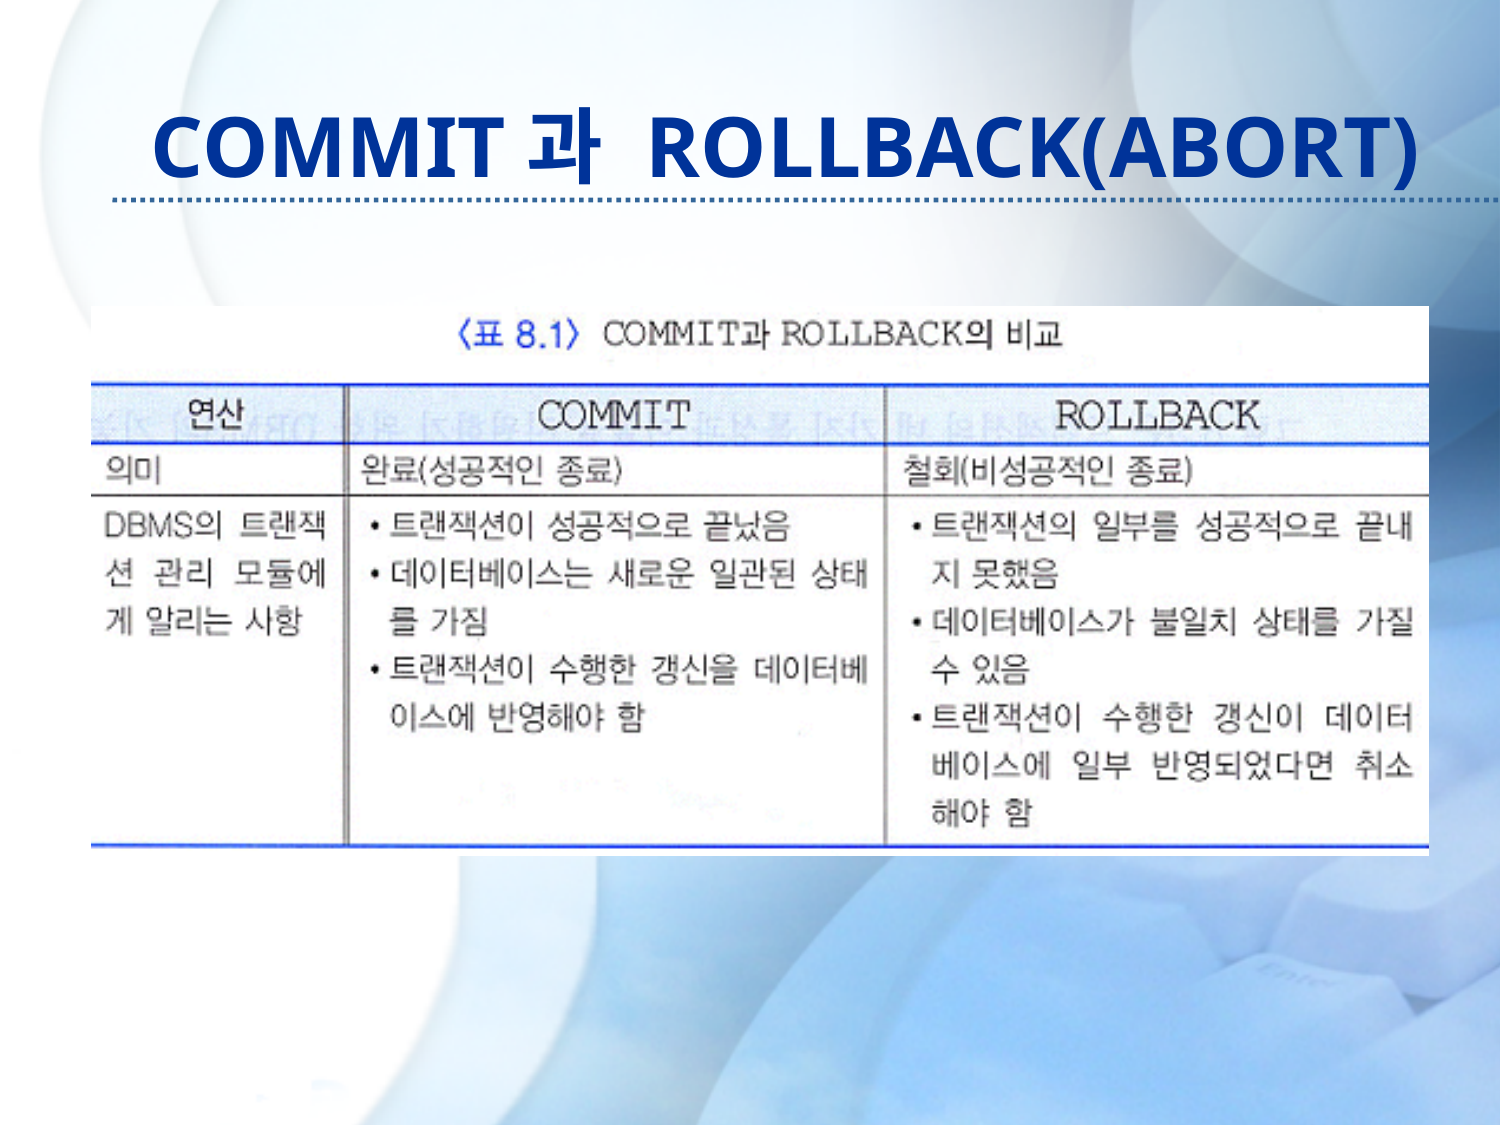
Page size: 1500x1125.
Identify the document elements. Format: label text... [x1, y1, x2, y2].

title COMMIT과 ROLLBACK(ABORT) [112, 99, 1459, 188]
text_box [90, 306, 1429, 857]
picture [0, 0, 1500, 1125]
